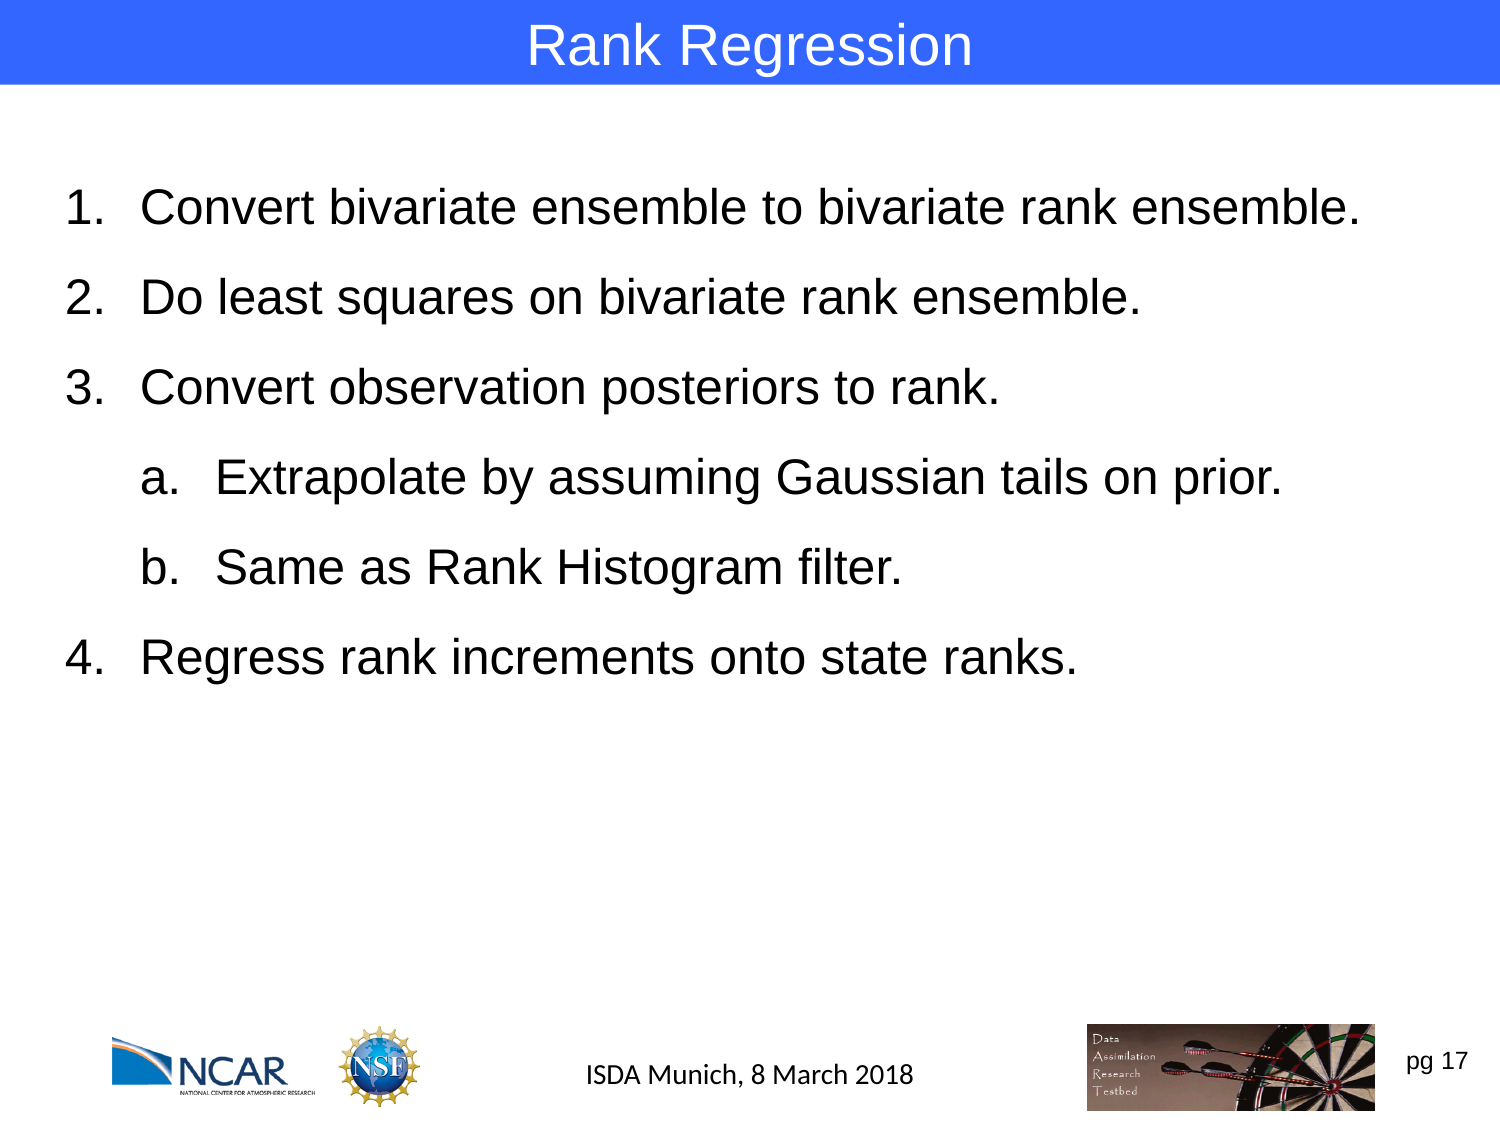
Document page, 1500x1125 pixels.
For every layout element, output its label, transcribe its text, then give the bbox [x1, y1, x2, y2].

picture [112, 1037, 315, 1095]
picture [337, 1024, 421, 1108]
text_box Rank Regression [0, 0, 1500, 85]
footer ISDA Munich, 8 March 2018 [512, 1042, 988, 1103]
text_box Convert bivariate ensemble to bivariate rank ensemble. Do least squares on bivariate rank ensemble. Convert observation posteriors to rank. Extrapolate by assuming Gaussian tails on prior. Same as Rank Histogram filter. Regress rank increments onto state ranks. [50, 137, 1425, 693]
picture [1087, 1024, 1375, 1111]
